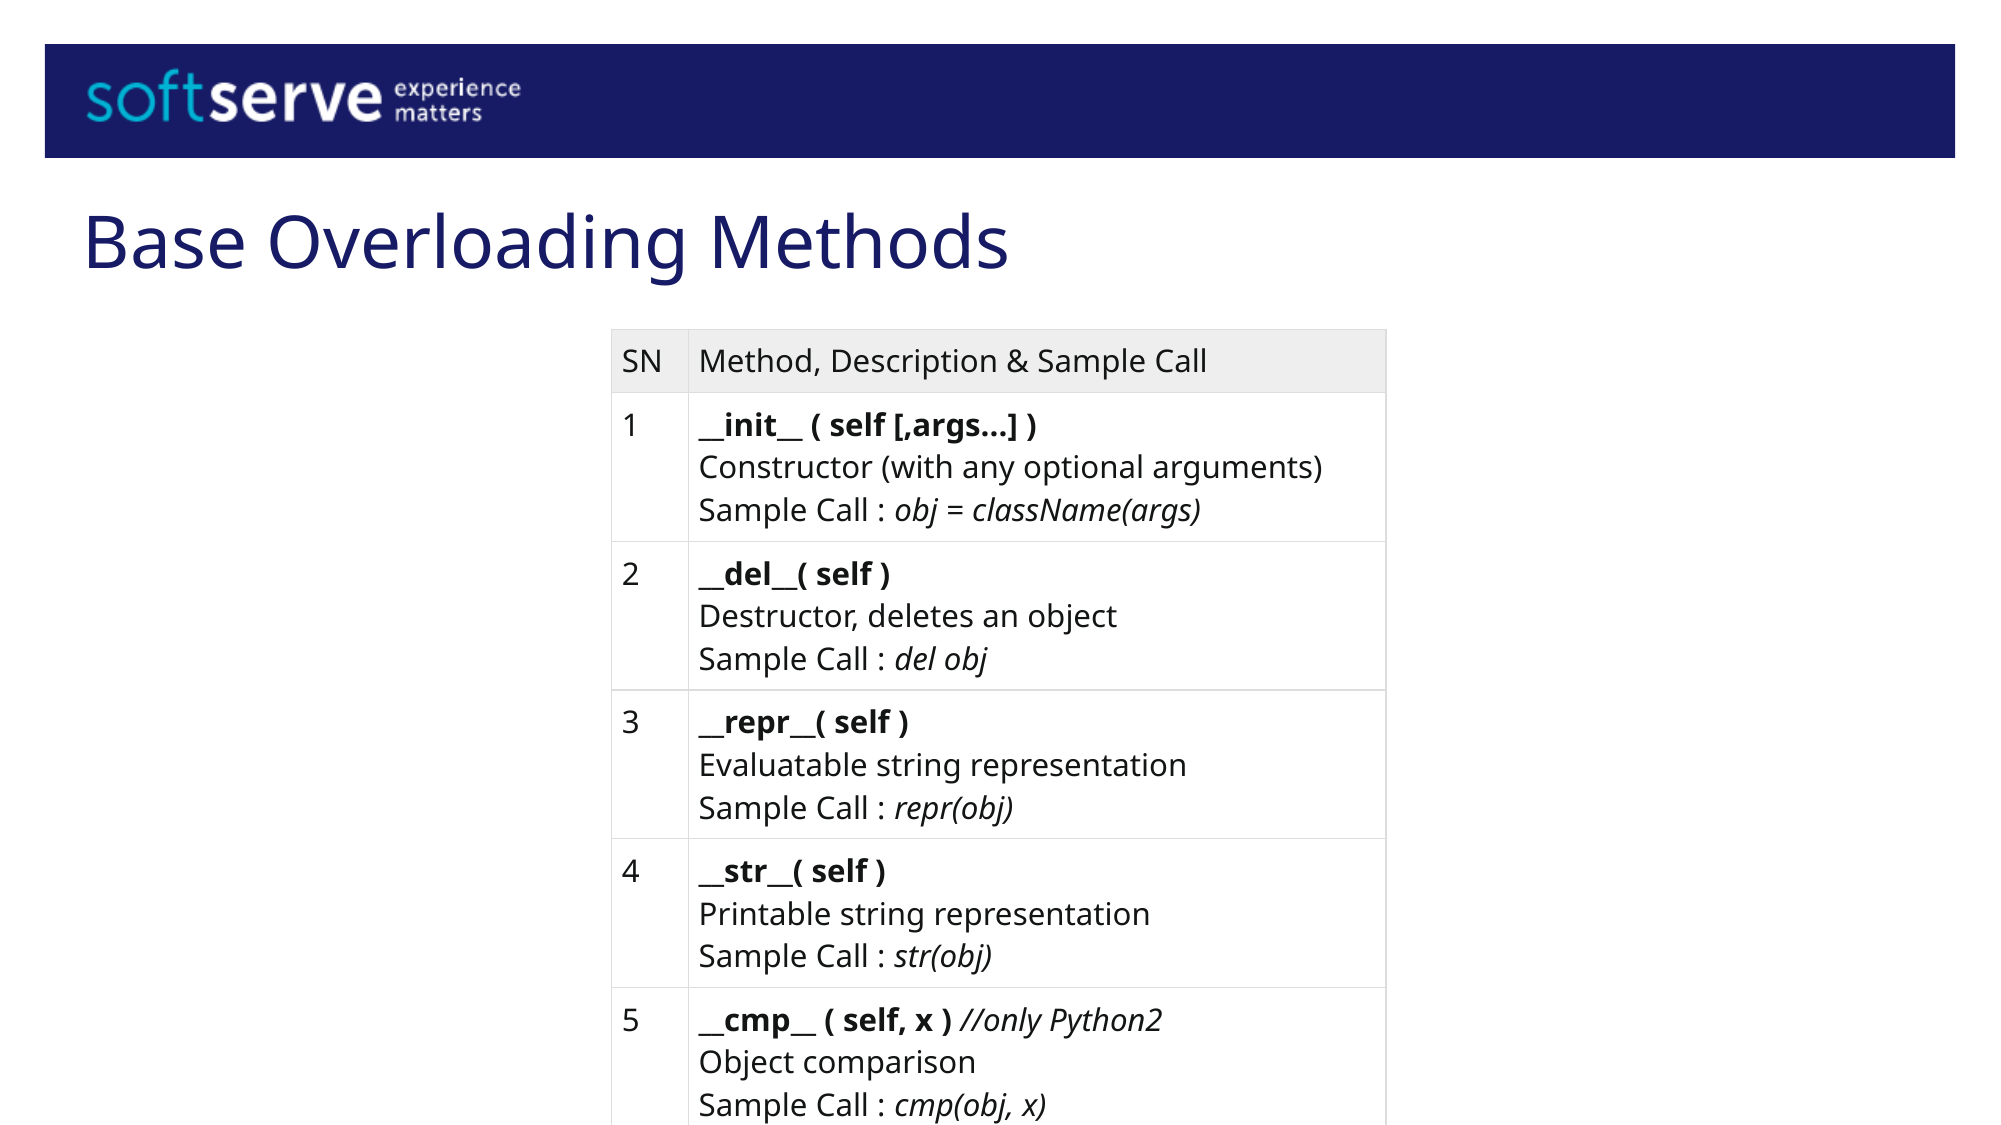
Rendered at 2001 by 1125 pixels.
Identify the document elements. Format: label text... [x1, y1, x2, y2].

table_cell __init__ ( self [,args...] ) Constructor (with any optional arguments) Sample Call : obj = className(args) [689, 393, 1385, 541]
table_cell 3 [612, 691, 688, 838]
table_cell __str__( self ) Printable string representation Sample Call : str(obj) [689, 839, 1385, 987]
table_cell __del__( self ) Destructor, deletes an object Sample Call : del obj [689, 542, 1385, 689]
table_cell __repr__( self ) Evaluatable string representation Sample Call : repr(obj) [689, 691, 1385, 838]
table_cell 1 [612, 393, 688, 541]
table_cell 5 [612, 988, 688, 1125]
title Base Overloading Methods [67, 202, 1931, 289]
table_header SN [612, 330, 688, 392]
table_header Method, Description & Sample Call [689, 330, 1385, 392]
table_cell 2 [612, 542, 688, 689]
table_cell 4 [612, 839, 688, 987]
table_cell __cmp__ ( self, x ) //only Python2 Object comparison Sample Call : cmp(obj, x) [689, 988, 1385, 1125]
